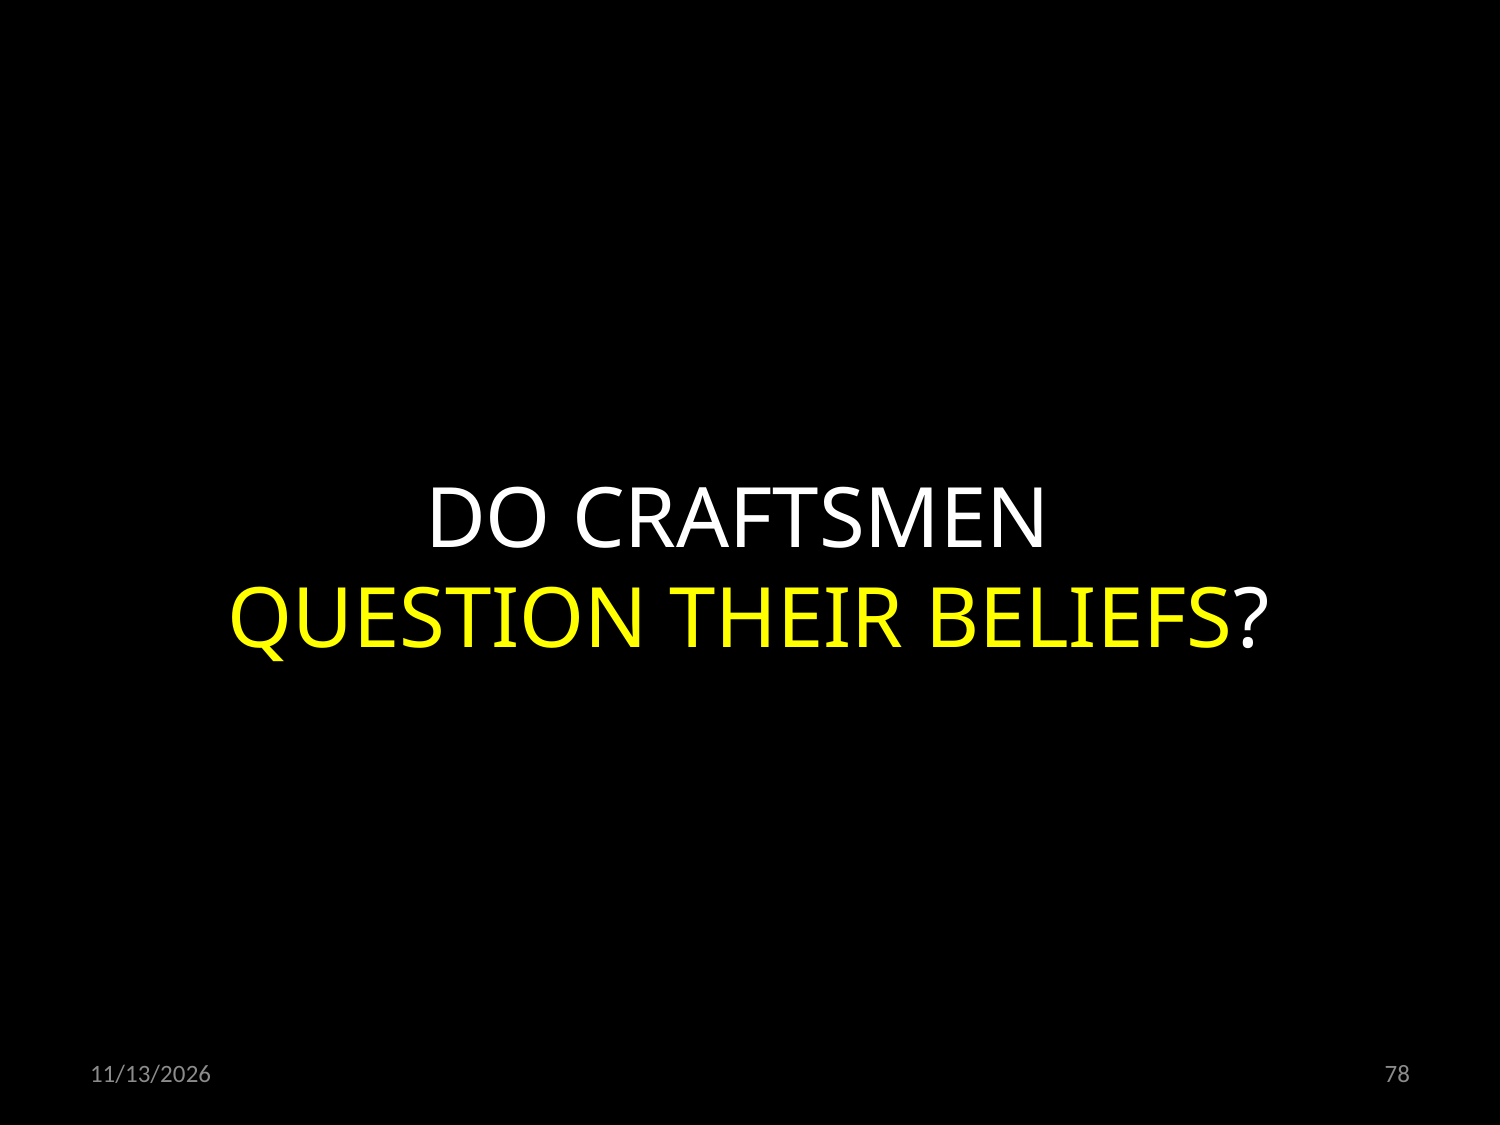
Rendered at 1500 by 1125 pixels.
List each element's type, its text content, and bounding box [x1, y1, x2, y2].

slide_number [75, 1042, 425, 1103]
slide_number 78 [1074, 1042, 1425, 1103]
list DO CRAFTSMEN QUESTION THEIR BELIEFS? [131, 457, 1366, 559]
